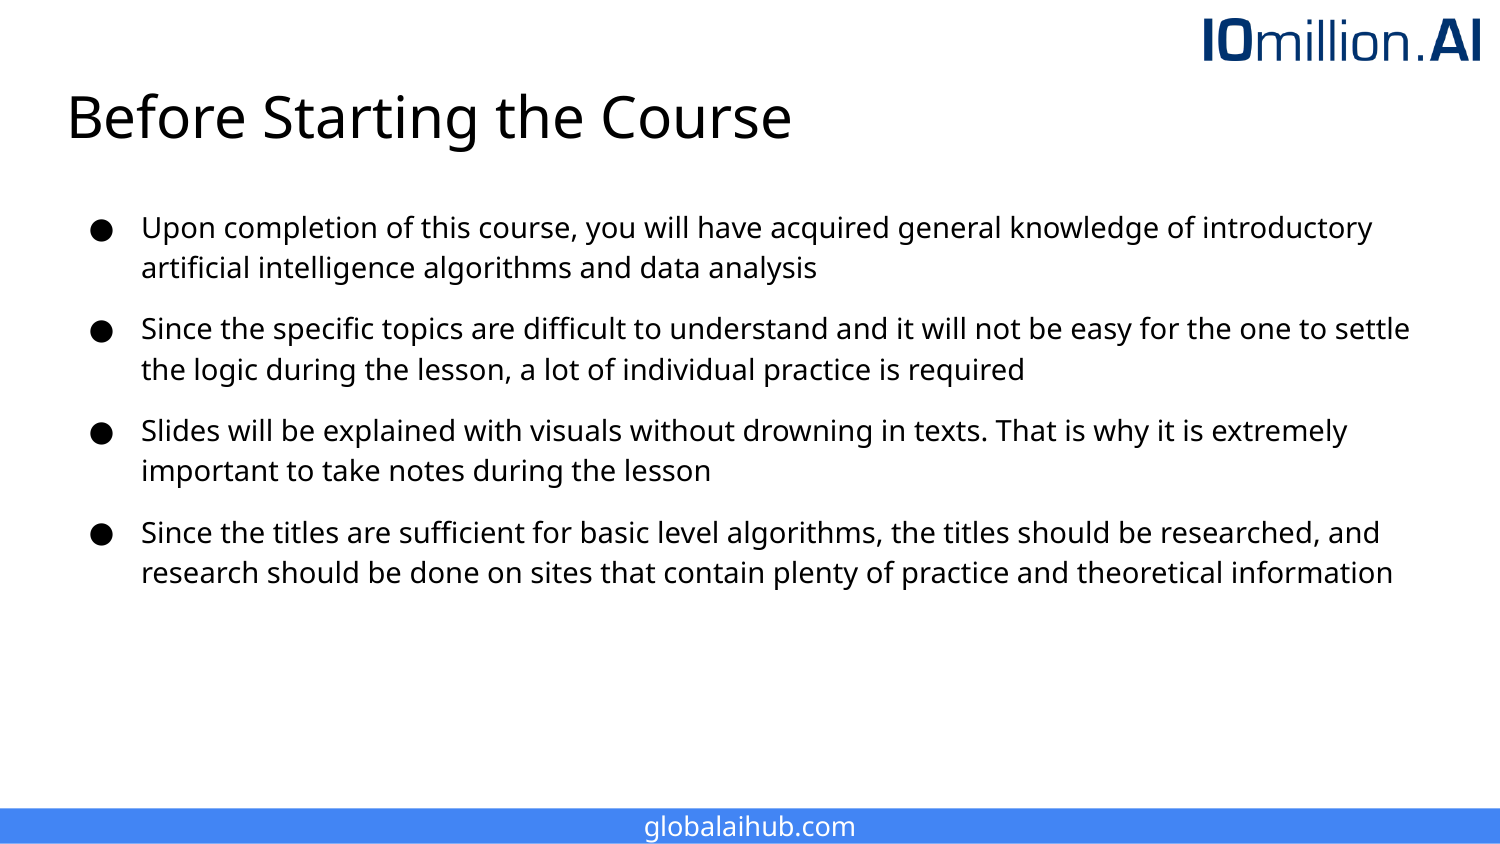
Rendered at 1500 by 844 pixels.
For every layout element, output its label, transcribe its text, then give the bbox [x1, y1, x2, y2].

list Upon completion of this course, you will have acquired general knowledge of introductory artificial intelligence algorithms and data analysis Since the specific topics are difficult to understand and it will not be easy for the one to settle the logic during the lesson, a lot of individual practice is required Slides will be explained with visuals without drowning in texts. That is why it is extremely important to take notes during the lesson Since the titles are sufficient for basic level algorithms, the titles should be researched, and research should be done on sites that contain plenty of practice and theoretical information [51, 189, 1449, 750]
title Before Starting the Course [51, 72, 1449, 167]
picture [1204, 18, 1480, 61]
